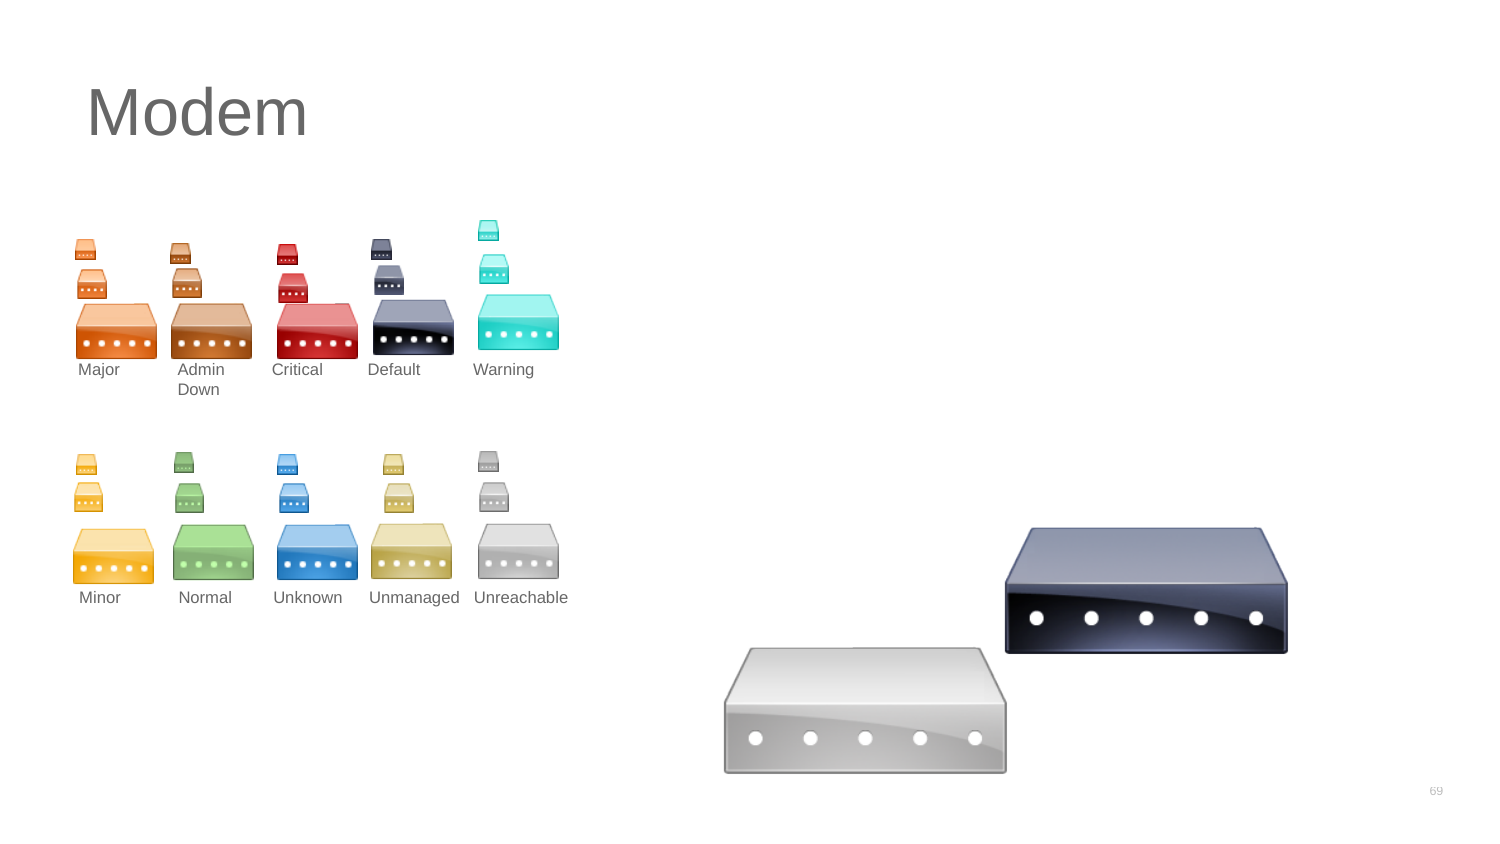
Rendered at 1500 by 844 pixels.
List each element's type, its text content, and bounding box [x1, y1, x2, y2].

picture [277, 272, 358, 373]
picture [72, 480, 104, 512]
title Modem [71, 55, 1441, 176]
picture [371, 238, 393, 260]
picture [277, 454, 298, 475]
picture [74, 238, 96, 260]
picture [478, 451, 499, 473]
picture [277, 244, 298, 265]
picture [76, 267, 157, 373]
picture [170, 267, 252, 373]
picture [477, 252, 559, 364]
picture [173, 482, 255, 594]
picture [76, 454, 97, 475]
picture [383, 454, 405, 475]
picture [277, 481, 358, 593]
picture [478, 220, 499, 242]
picture [173, 452, 195, 474]
picture [373, 264, 455, 368]
picture [371, 481, 453, 593]
picture [477, 481, 559, 593]
picture [704, 431, 1307, 844]
picture [72, 516, 154, 597]
picture [169, 242, 191, 264]
